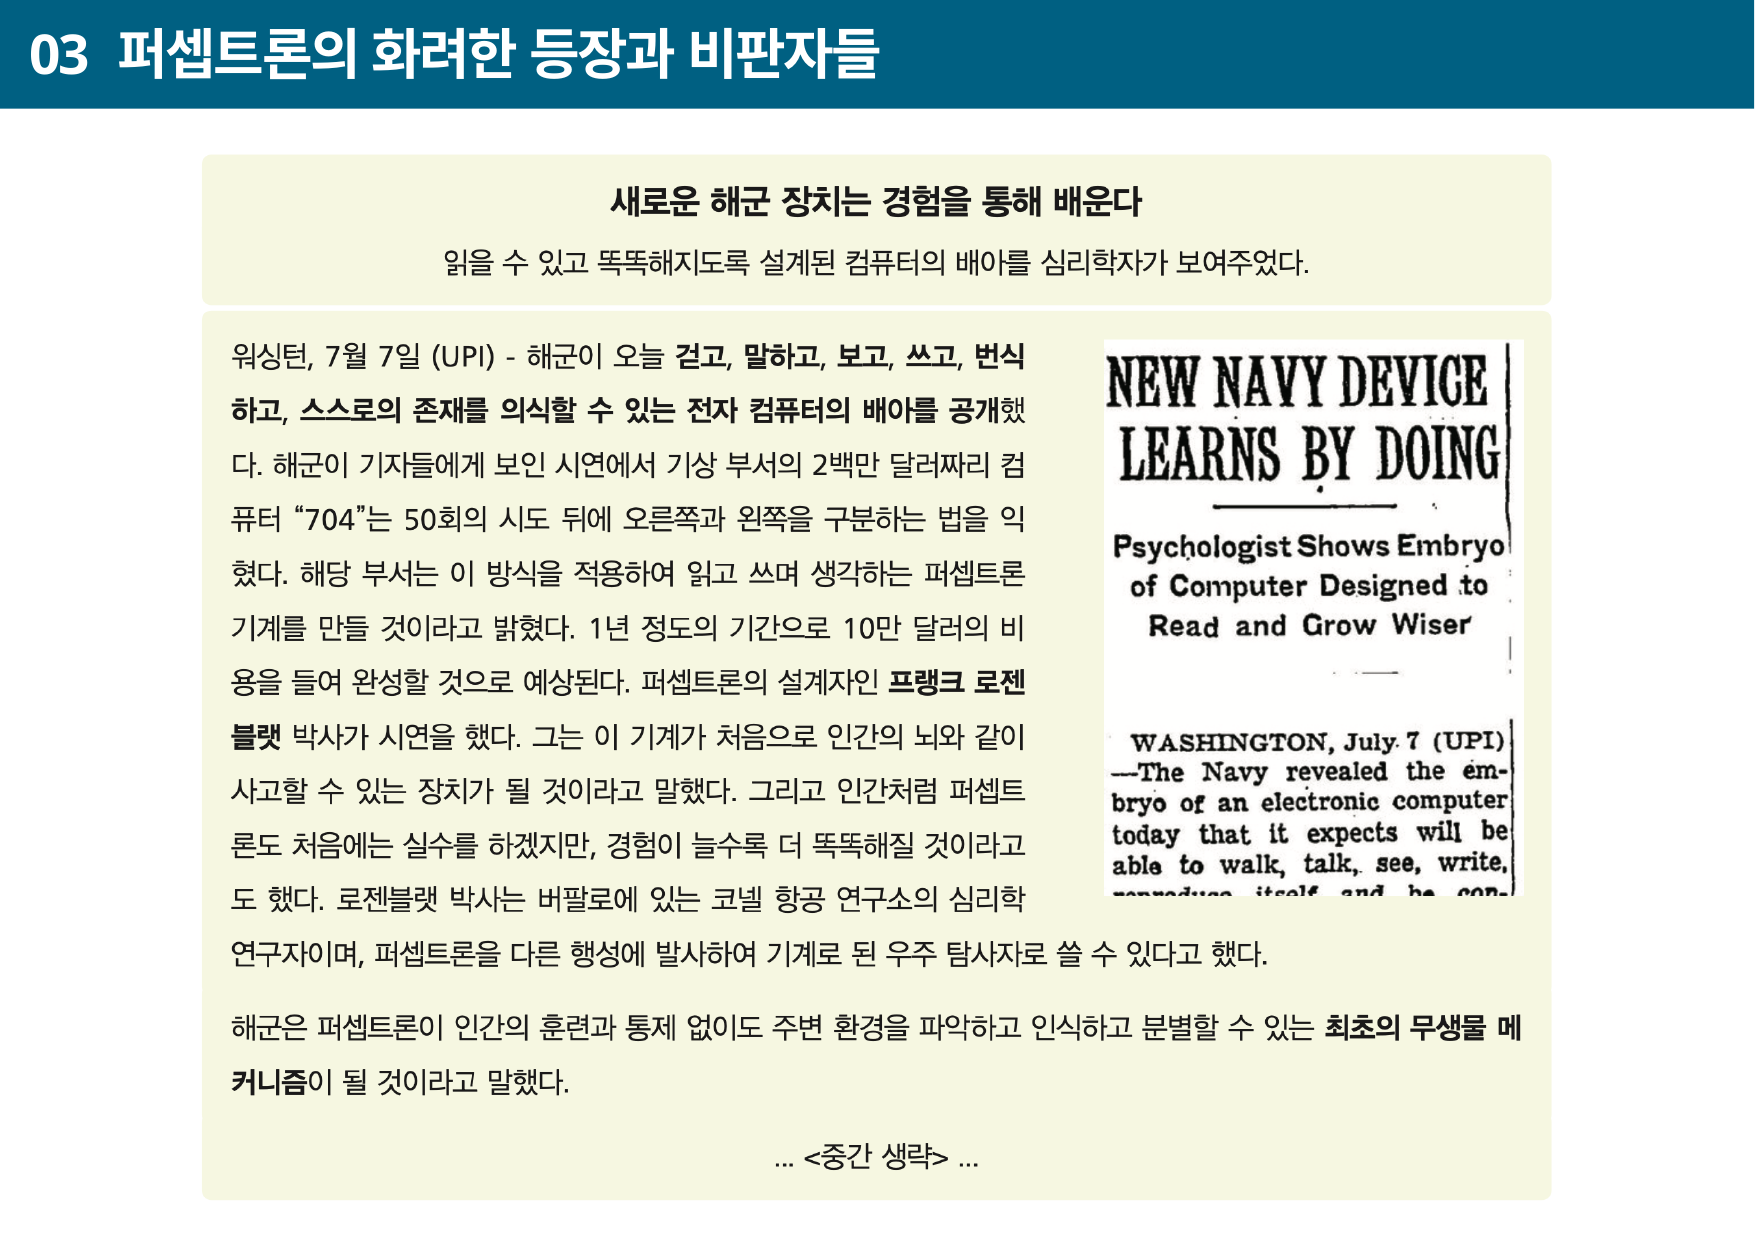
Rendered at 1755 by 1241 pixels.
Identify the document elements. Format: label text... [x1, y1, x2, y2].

title 03 퍼셉트론의 화려한 등장과 비판자들 [12, 9, 1506, 96]
picture [191, 148, 1563, 1204]
